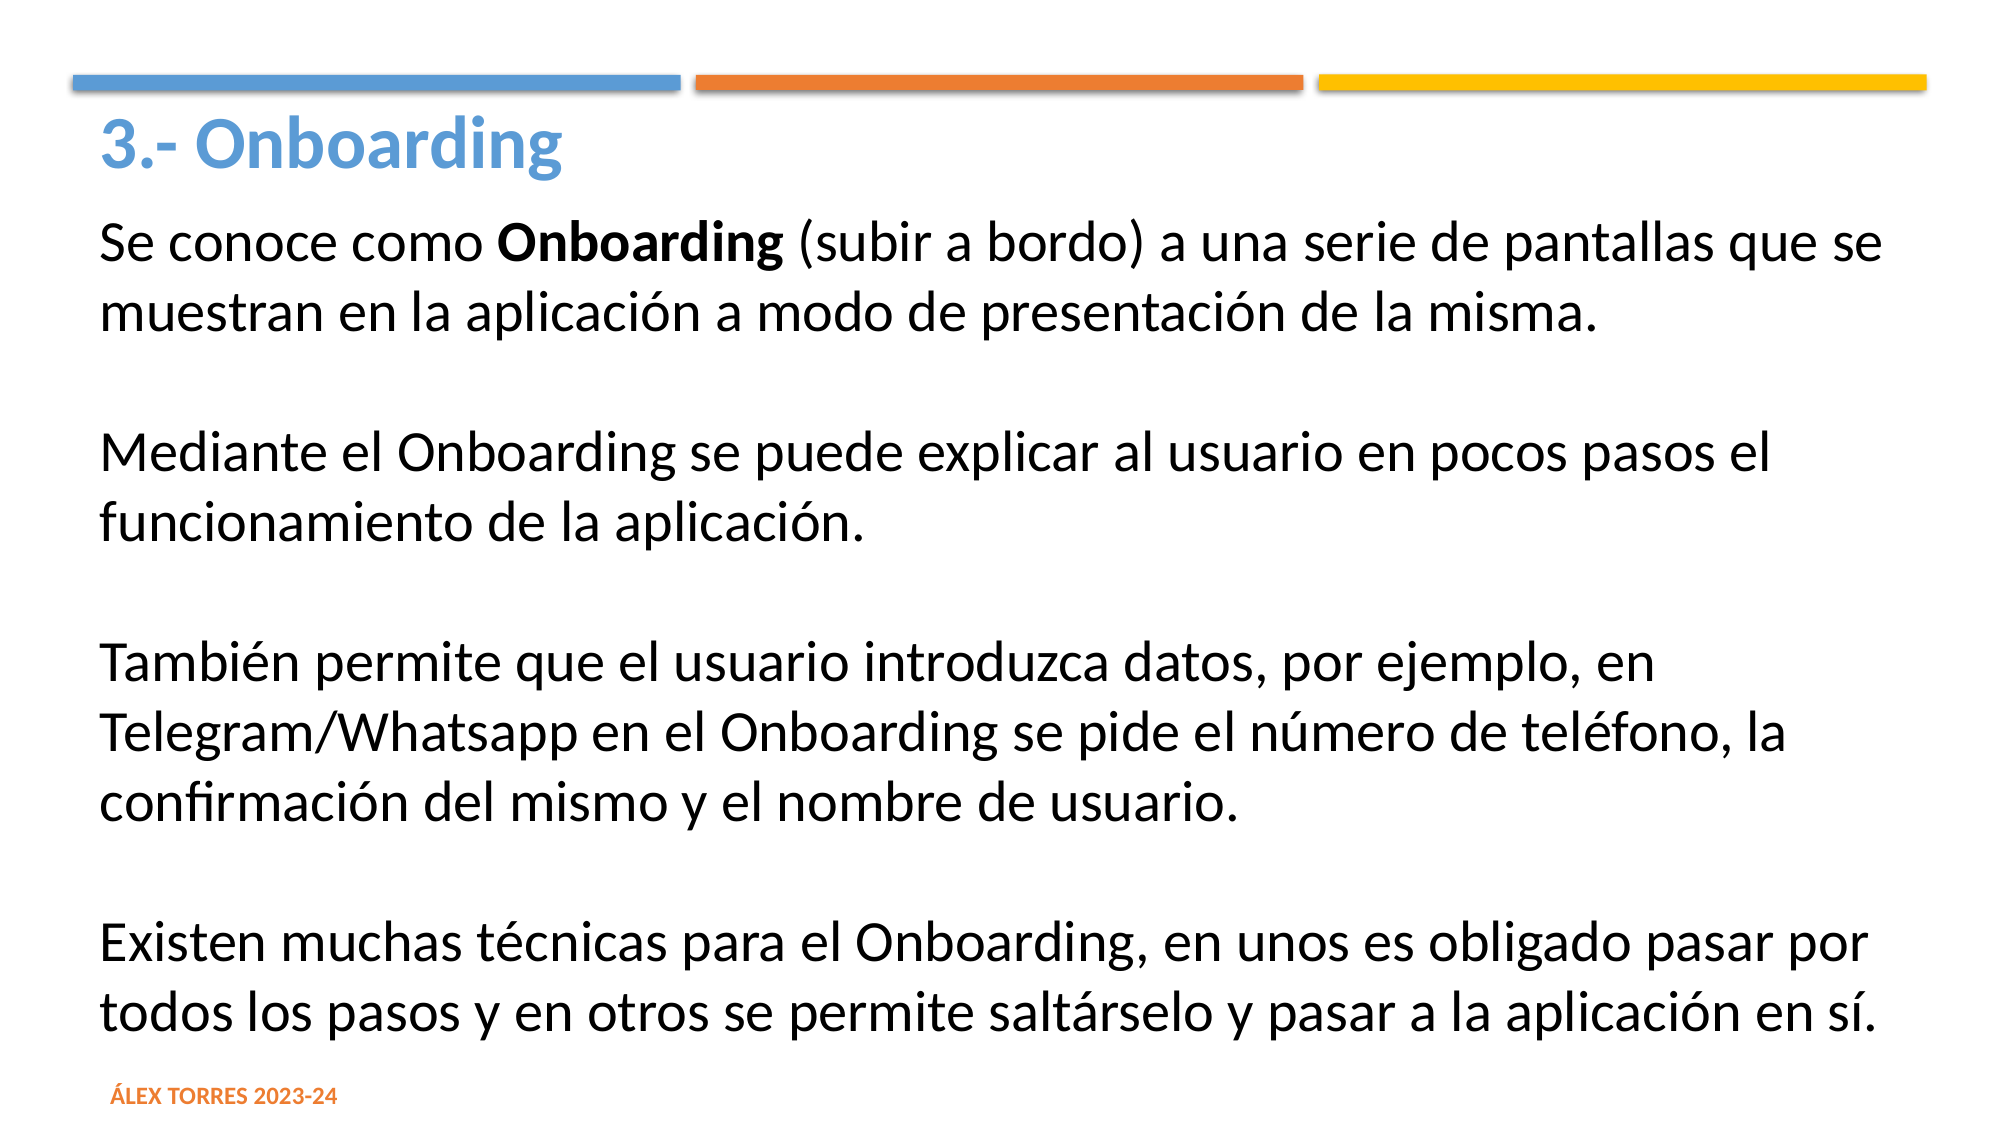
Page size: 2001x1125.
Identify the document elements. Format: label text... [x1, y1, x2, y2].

text_box 3.- Onboarding [85, 78, 1915, 187]
text_box Se conoce como Onboarding (subir a bordo) a una serie de pantallas que se muestran en la aplicación a modo de presentación de la misma. Mediante el Onboarding se puede explicar al usuario en pocos pasos el funcionamiento de la aplicación. También permite que el usuario introduzca datos, por ejemplo, en Telegram/Whatsapp en el Onboarding se pide el número de teléfono, la confirmación del mismo y el nombre de usuario. Existen muchas técnicas para el Onboarding, en unos es obligado pasar por todos los pasos y en otros se permite saltárselo y pasar a la aplicación en sí. [85, 187, 1915, 1072]
